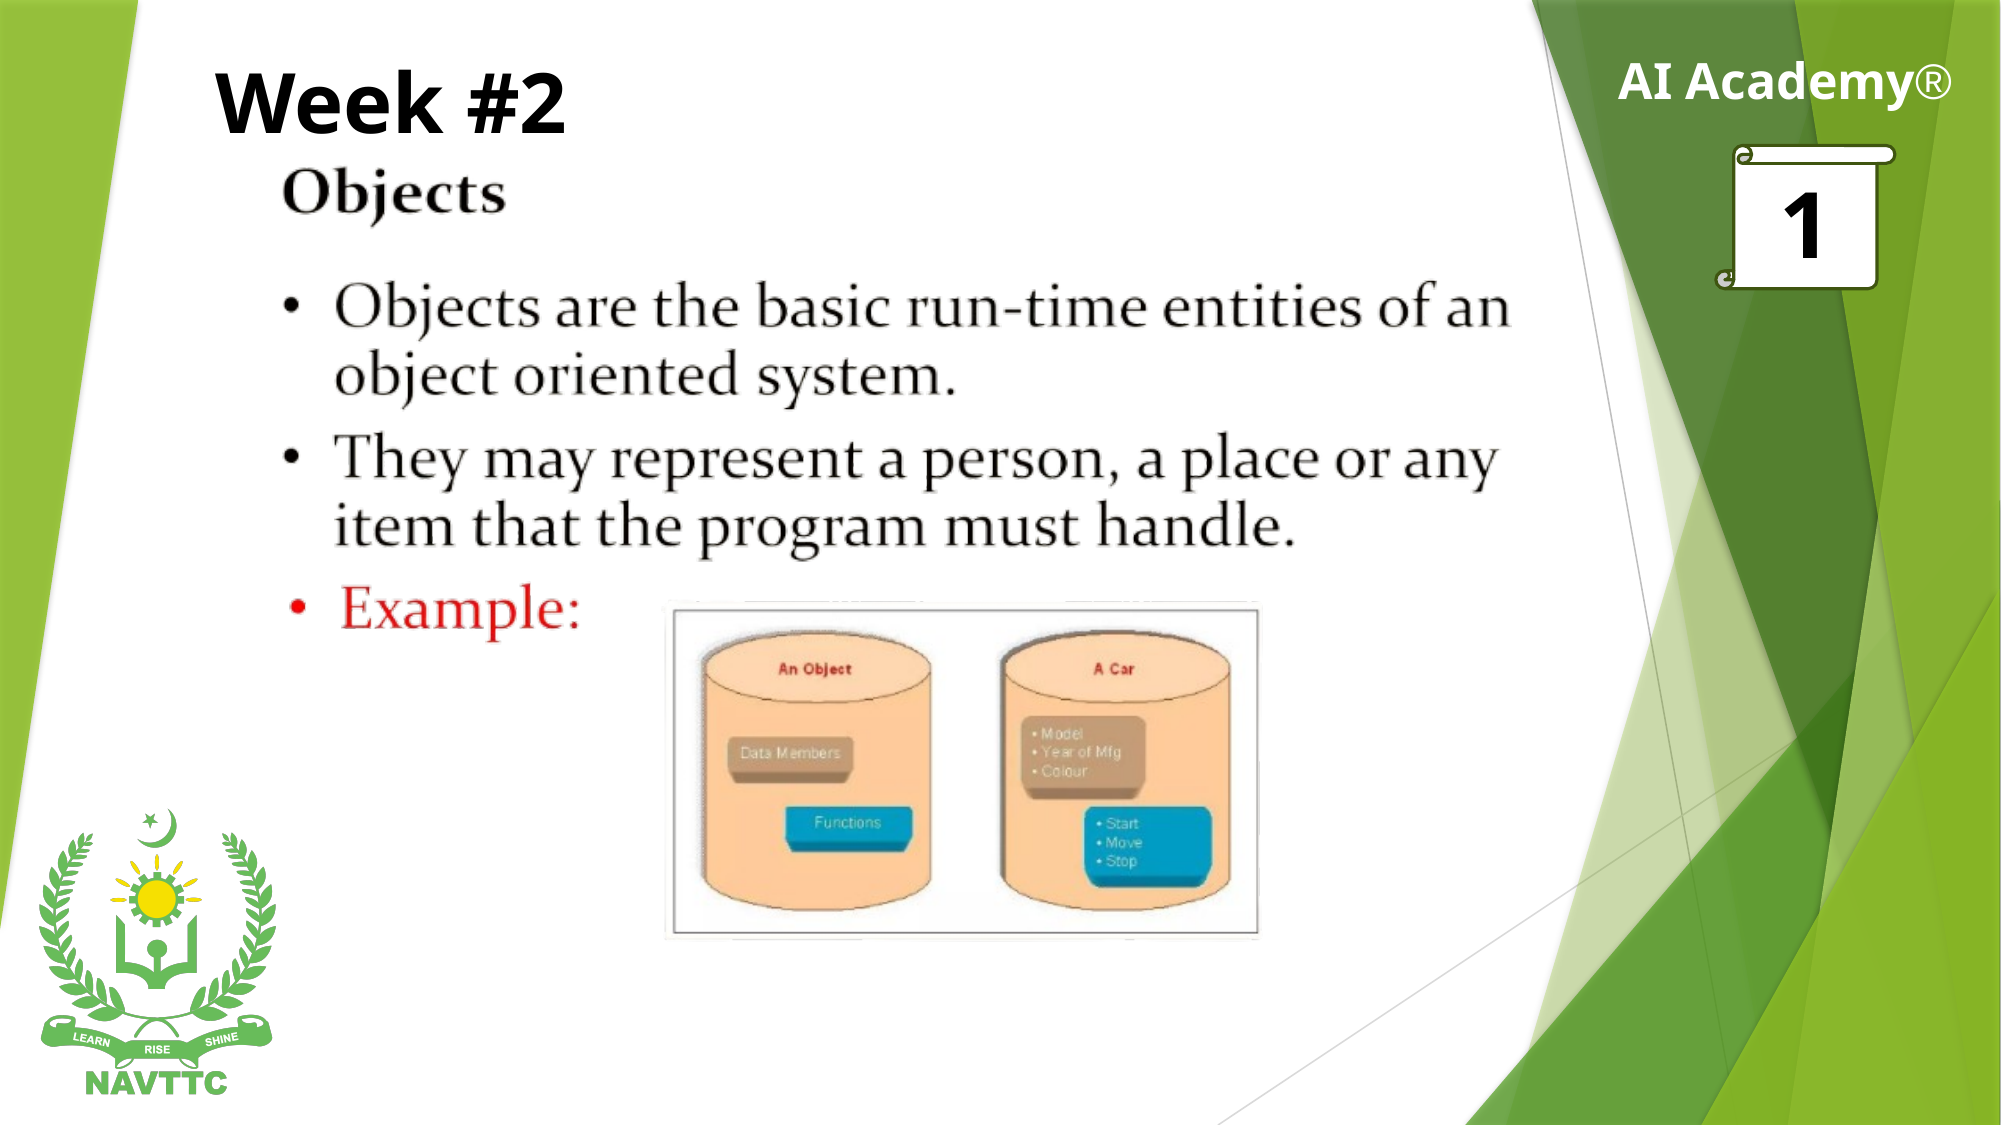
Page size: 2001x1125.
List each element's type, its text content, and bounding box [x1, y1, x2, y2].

picture [0, 794, 315, 1110]
text_box AI Academy® [1604, 42, 2000, 118]
picture [275, 154, 1512, 662]
text_box Week #2 [201, 42, 583, 158]
picture [644, 580, 1277, 1010]
text_box 1 [1714, 143, 1897, 291]
